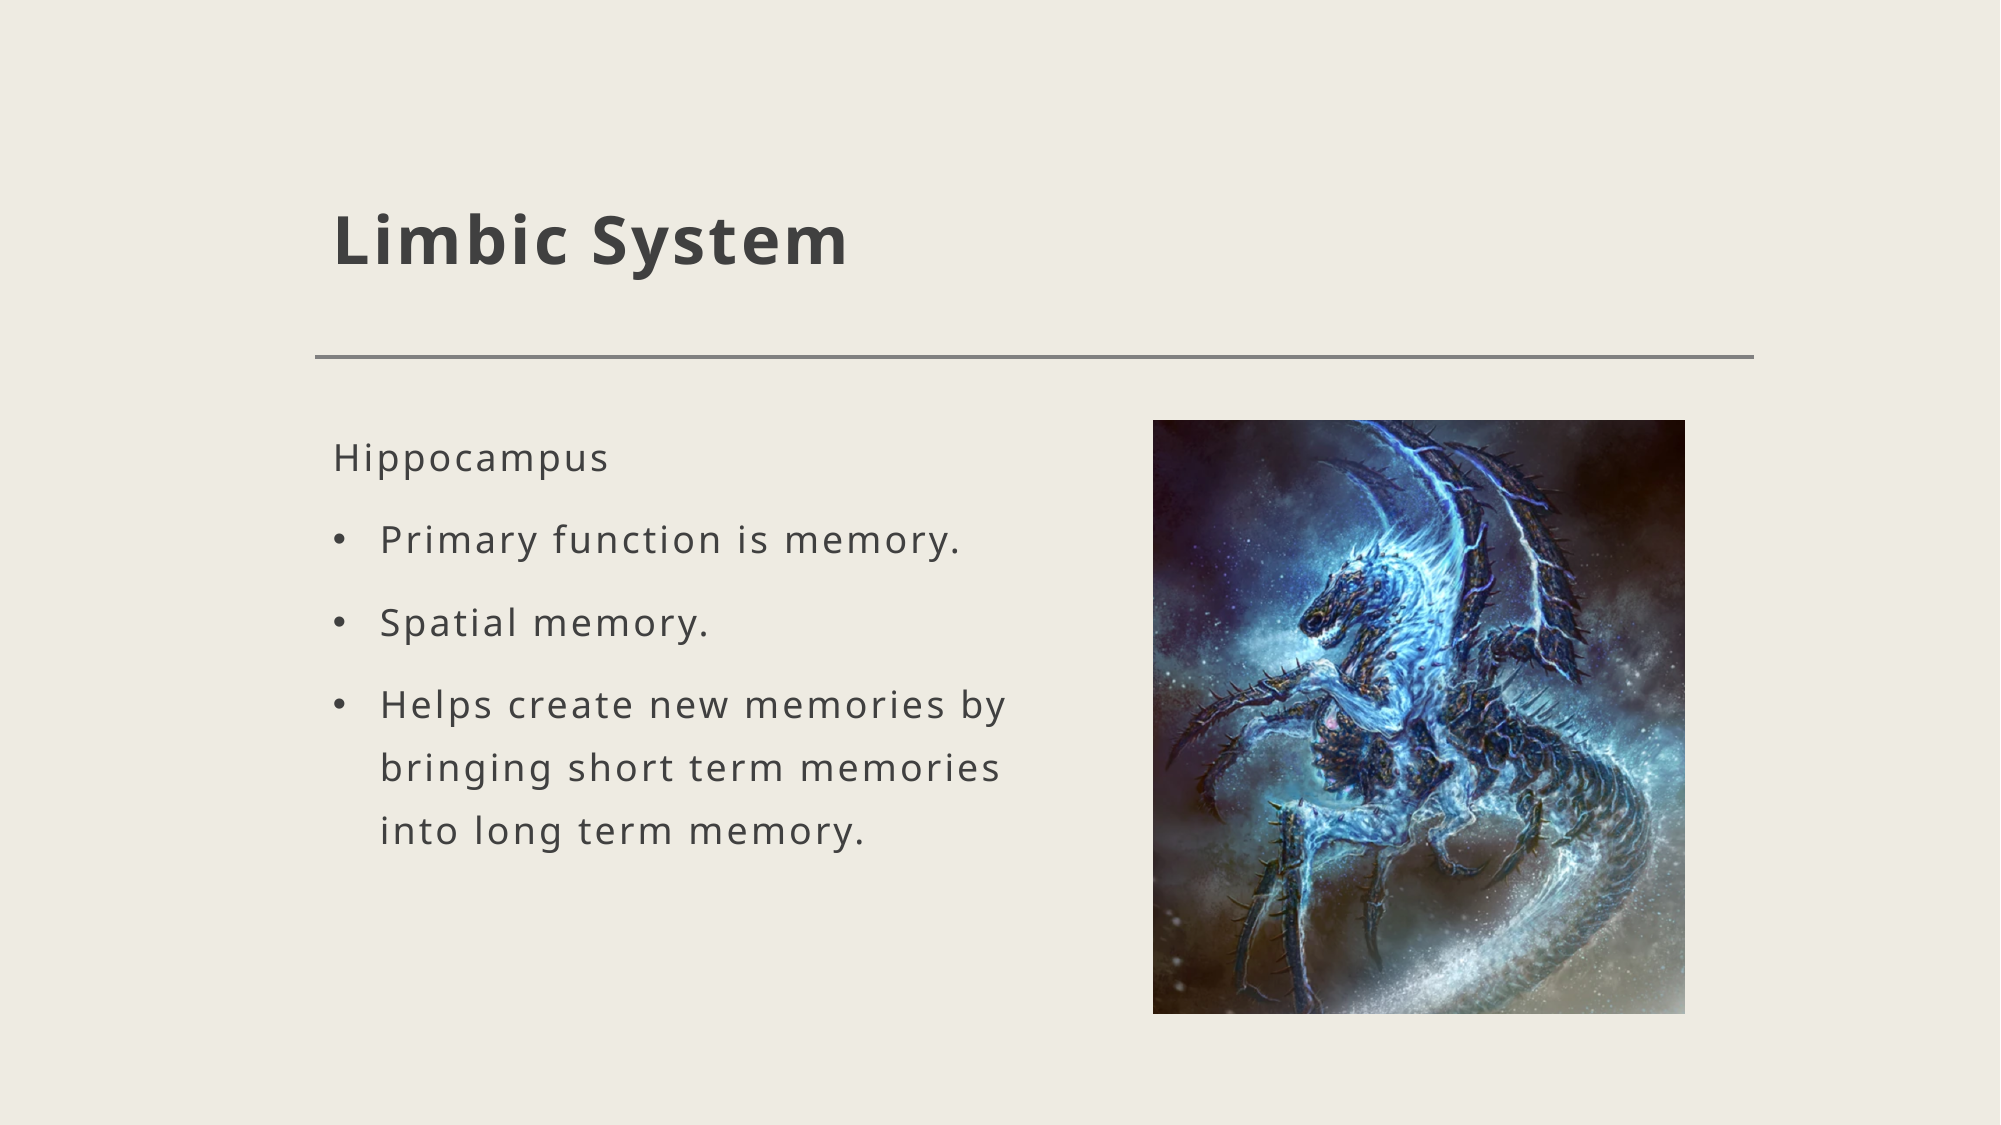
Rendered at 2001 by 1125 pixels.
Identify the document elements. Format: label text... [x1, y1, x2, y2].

text_box Hippocampus Primary function is memory. Spatial memory. Helps create new memories by bringing short term memories into long term memory. [314, 398, 1077, 1072]
picture [1153, 420, 1686, 1015]
title Limbic System [315, 72, 1754, 294]
